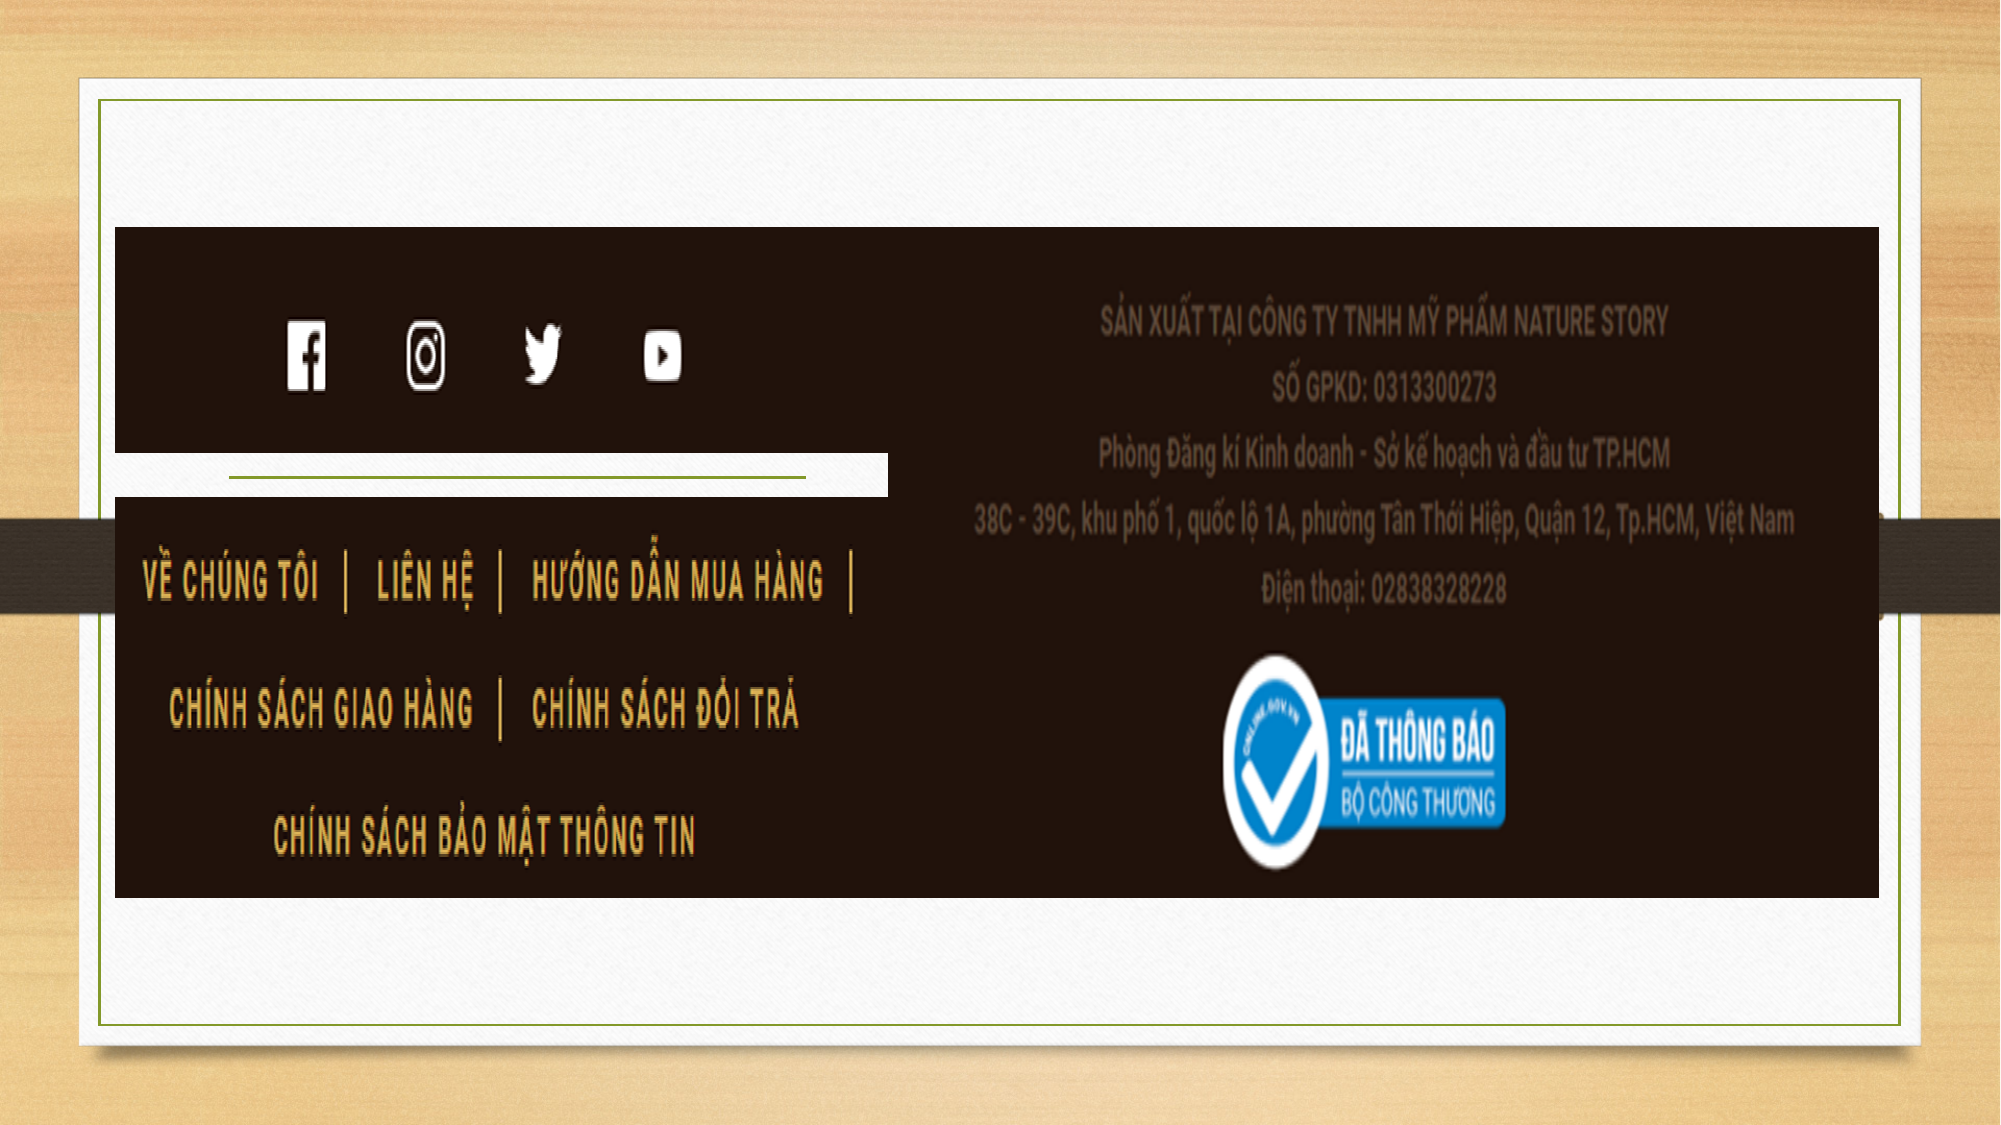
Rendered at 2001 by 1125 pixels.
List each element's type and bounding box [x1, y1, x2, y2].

picture [0, 0, 2001, 1125]
list [888, 227, 1879, 898]
